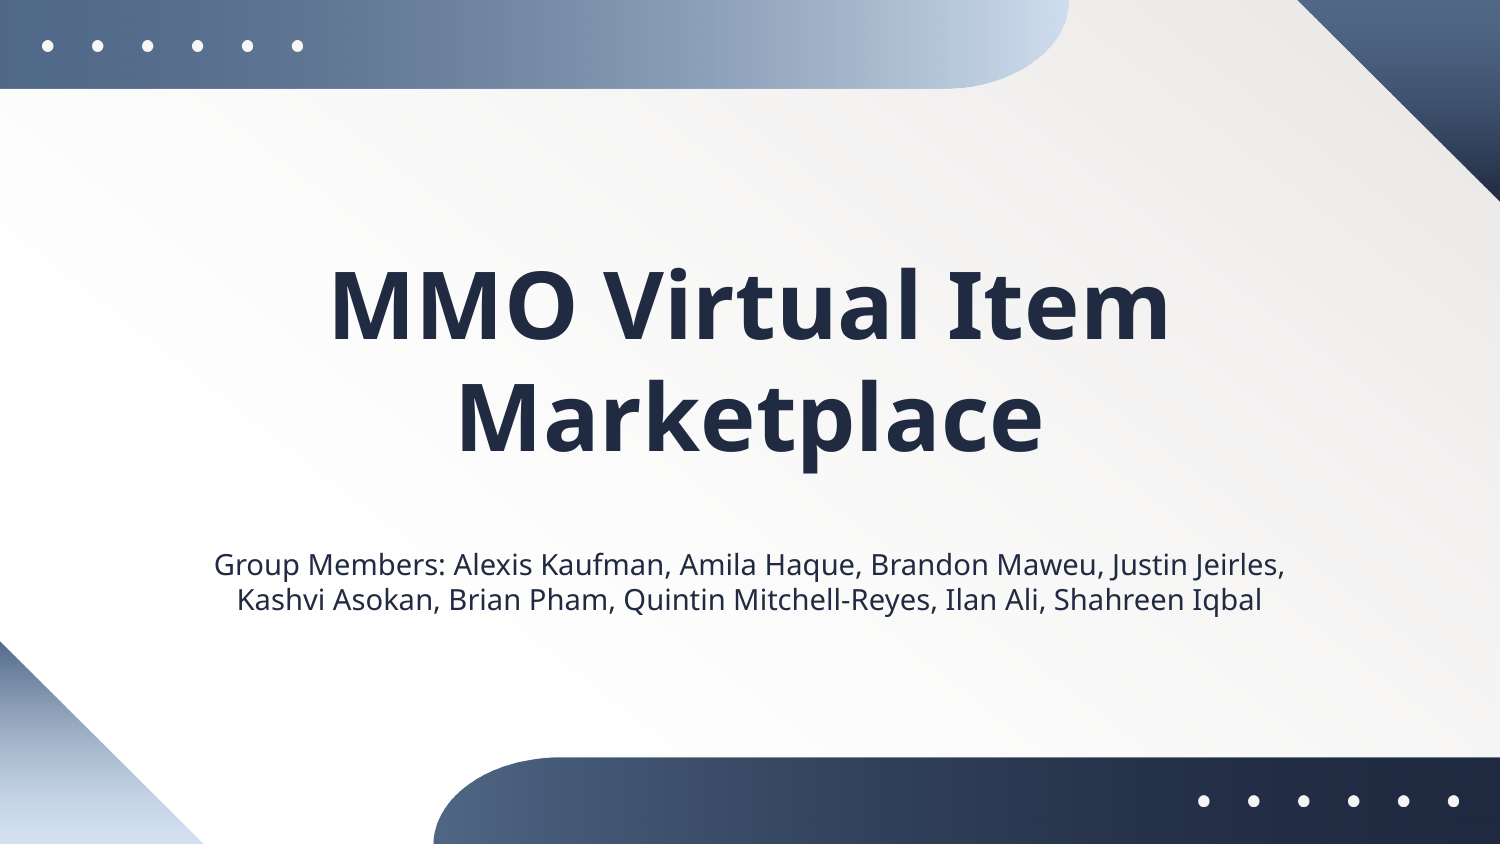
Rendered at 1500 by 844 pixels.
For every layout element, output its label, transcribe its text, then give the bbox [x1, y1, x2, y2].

title MMO Virtual Item Marketplace [159, 243, 1341, 486]
picture [0, 0, 1500, 844]
subtitle Group Members: Alexis Kaufman, Amila Haque, Brandon Maweu, Justin Jeirles, Kashvi Asokan, Brian Pham, Quintin Mitchell-Reyes, Ilan Ali, Shahreen Iqbal [159, 531, 1341, 601]
picture [434, 758, 1500, 844]
